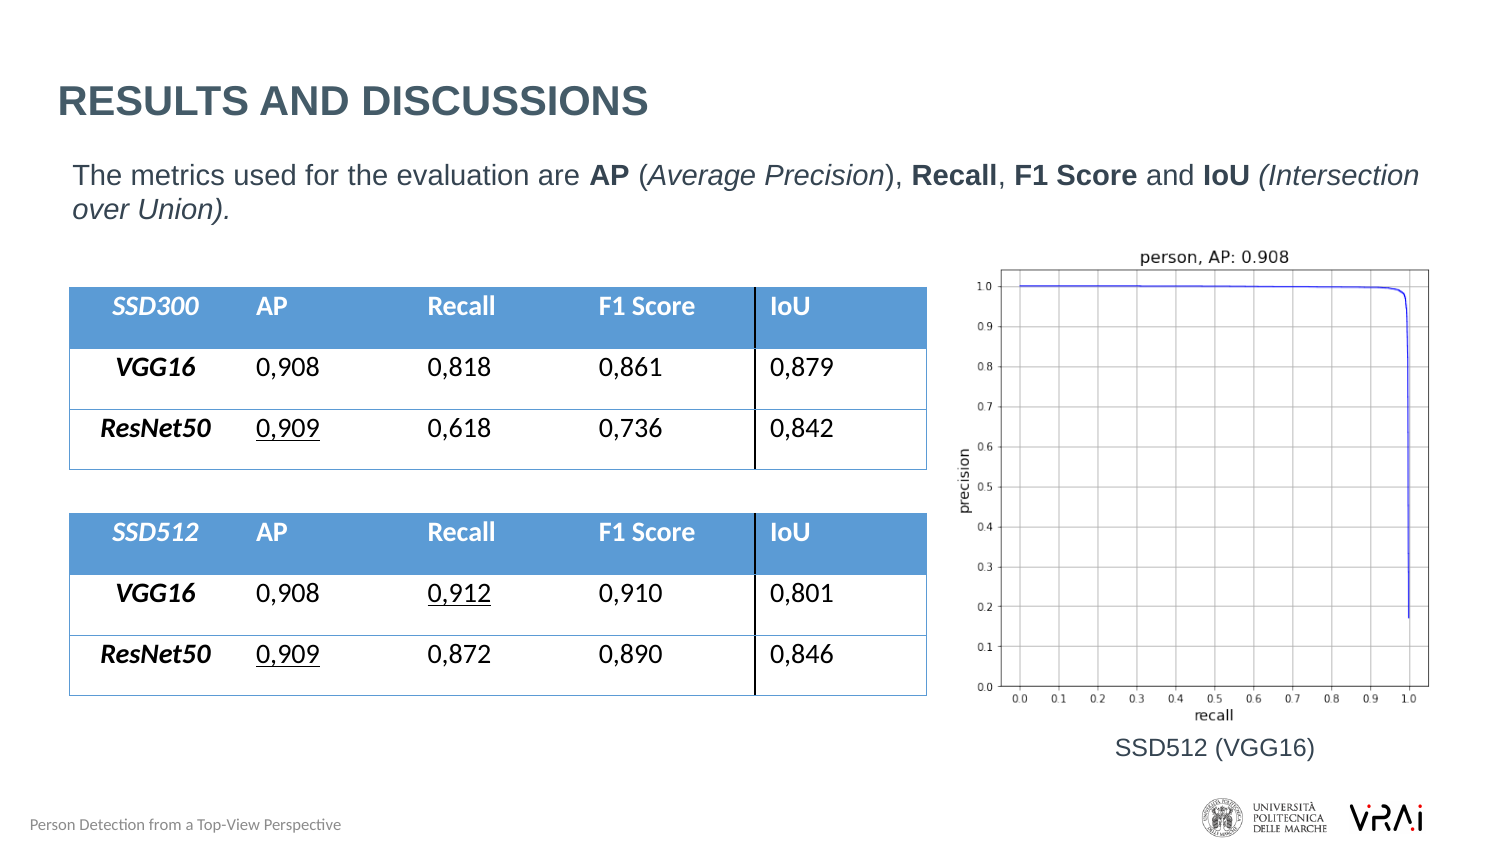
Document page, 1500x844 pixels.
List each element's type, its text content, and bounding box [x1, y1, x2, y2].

table_cell ResNet50 [70, 636, 241, 695]
text_box SSD512 (VGG16) [1100, 728, 1343, 770]
table_cell 0,910 [584, 575, 754, 635]
text_box The metrics used for the evaluation are AP (Average Precision), Recall, F1 Score and IoU (Intersection over Union). [57, 148, 1435, 234]
table_cell 0,909 [241, 410, 412, 469]
table_header AP [241, 514, 412, 574]
table_cell 0,912 [412, 575, 584, 635]
table_cell 0,861 [584, 349, 754, 409]
table_header SSD512 [70, 514, 241, 574]
table_header F1 Score [584, 288, 754, 348]
table_cell 0,908 [241, 349, 412, 409]
picture [949, 243, 1454, 728]
table_header SSD300 [70, 288, 241, 348]
table_header IoU [756, 288, 926, 348]
table_header Recall [412, 288, 584, 348]
table_header F1 Score [584, 514, 754, 574]
picture [1349, 801, 1426, 834]
table_header IoU [756, 514, 926, 574]
table_cell VGG16 [70, 349, 241, 409]
table_cell ResNet50 [70, 410, 241, 469]
table_cell 0,736 [584, 410, 754, 469]
table_cell VGG16 [70, 575, 241, 635]
table_cell 0,908 [241, 575, 412, 635]
table_cell 0,842 [756, 410, 926, 469]
table_cell 0,879 [756, 349, 926, 409]
picture [1192, 790, 1332, 841]
table_cell 0,801 [756, 575, 926, 635]
table_cell 0,909 [241, 636, 412, 695]
table_header Recall [412, 514, 584, 574]
table_header AP [241, 288, 412, 348]
table_cell 0,846 [756, 636, 926, 695]
table_cell 0,818 [412, 349, 584, 409]
table_cell 0,618 [412, 410, 584, 469]
text_box RESULTS AND DISCUSSIONS [57, 73, 1257, 124]
table_cell 0,890 [584, 636, 754, 695]
table_cell 0,872 [412, 636, 584, 695]
